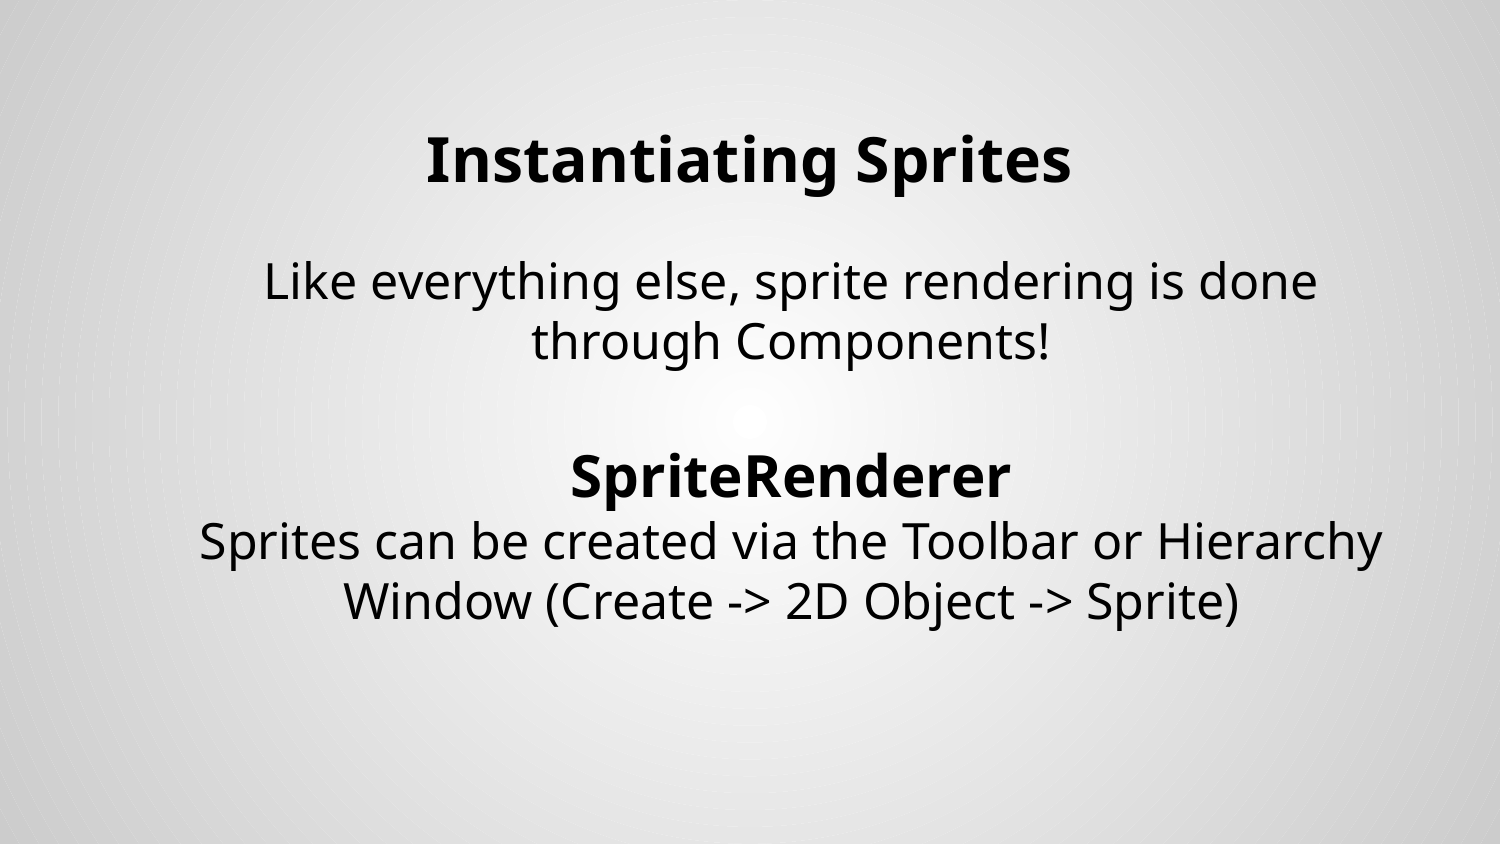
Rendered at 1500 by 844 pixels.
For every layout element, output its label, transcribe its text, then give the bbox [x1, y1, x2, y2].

text_box Like everything else, sprite rendering is done through Components! SpriteRenderer Sprites can be created via the Toolbar or Hierarchy Window (Create -> 2D Object -> Sprite) [162, 234, 1421, 535]
text_box Instantiating Sprites [120, 104, 1379, 203]
